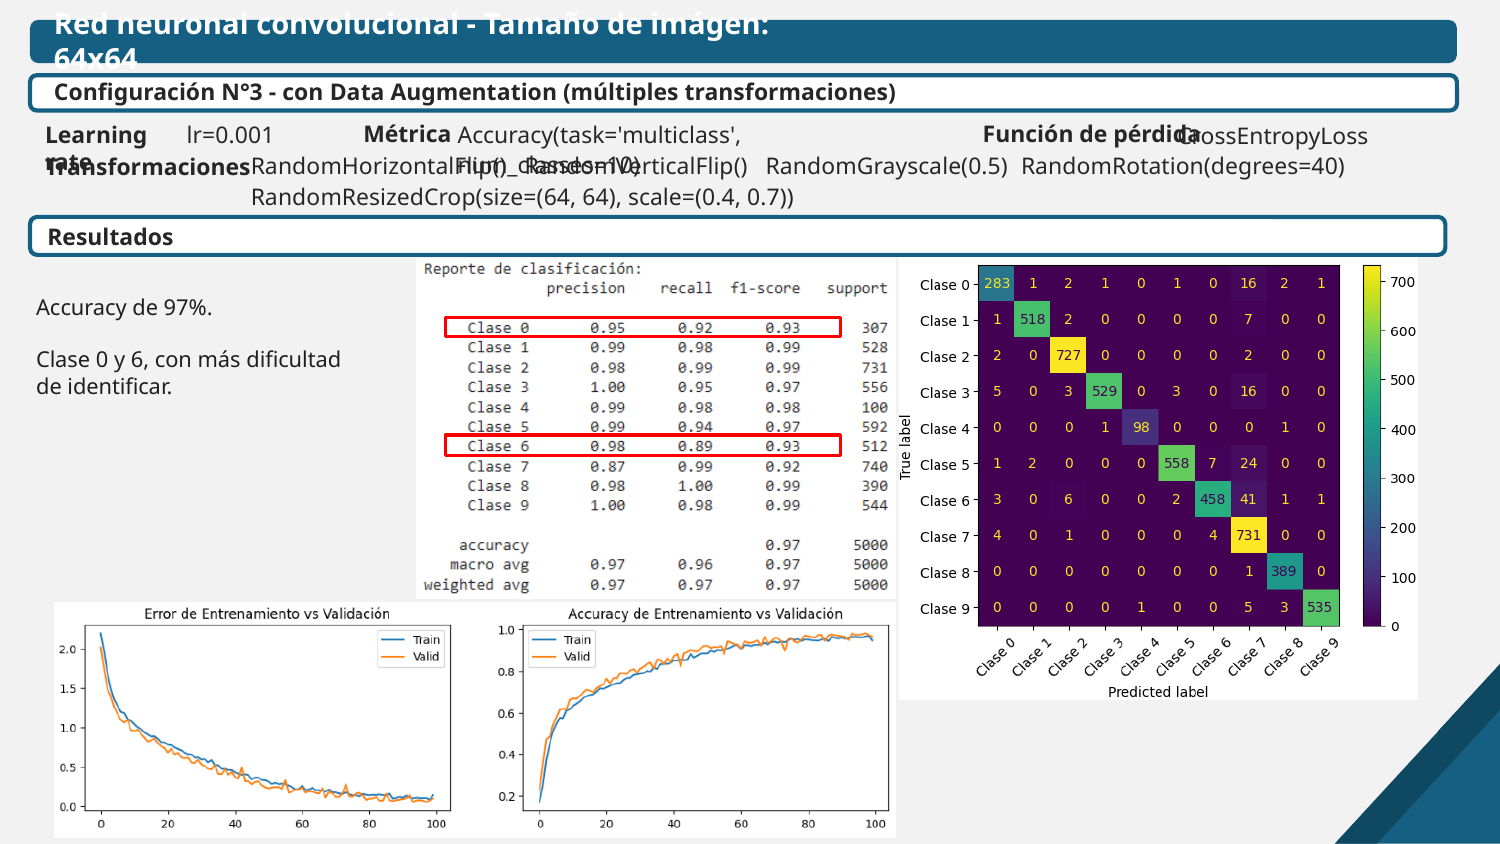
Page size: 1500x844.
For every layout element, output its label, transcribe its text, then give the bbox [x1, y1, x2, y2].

text_box Learning rate [45, 120, 186, 152]
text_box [1327, 671, 1500, 837]
picture [53, 601, 896, 838]
text_box RandomHorizontalFlip() RandomVerticalFlip() RandomGrayscale(0.5) RandomRotation(degrees=40) RandomResizedCrop(size=(64, 64), scale=(0.4, 0.7)) [250, 149, 1361, 215]
text_box Métrica [363, 119, 457, 147]
text_box lr=0.001 [186, 118, 290, 152]
text_box Función de pérdida [982, 119, 1177, 147]
text_box [29, 19, 1457, 64]
text_box Accuracy(task='multiclass', num_classes=10) [457, 117, 896, 149]
picture [416, 258, 896, 599]
text_box Red neuronal convolucional - Tamaño de imágen: 64x64 [54, 25, 861, 56]
text_box CrossEntropyLoss [1177, 118, 1450, 157]
text_box Configuración N°3 - con Data Augmentation (múltiples transformaciones) [54, 78, 983, 104]
text_box [30, 75, 1457, 111]
text_box Resultados [47, 223, 301, 249]
text_box Accuracy de 97%. Clase 0 y 6, con más dificultad de identificar. [21, 286, 377, 406]
text_box [29, 216, 1446, 255]
picture [899, 257, 1418, 700]
text_box Transformaciones [45, 152, 250, 180]
